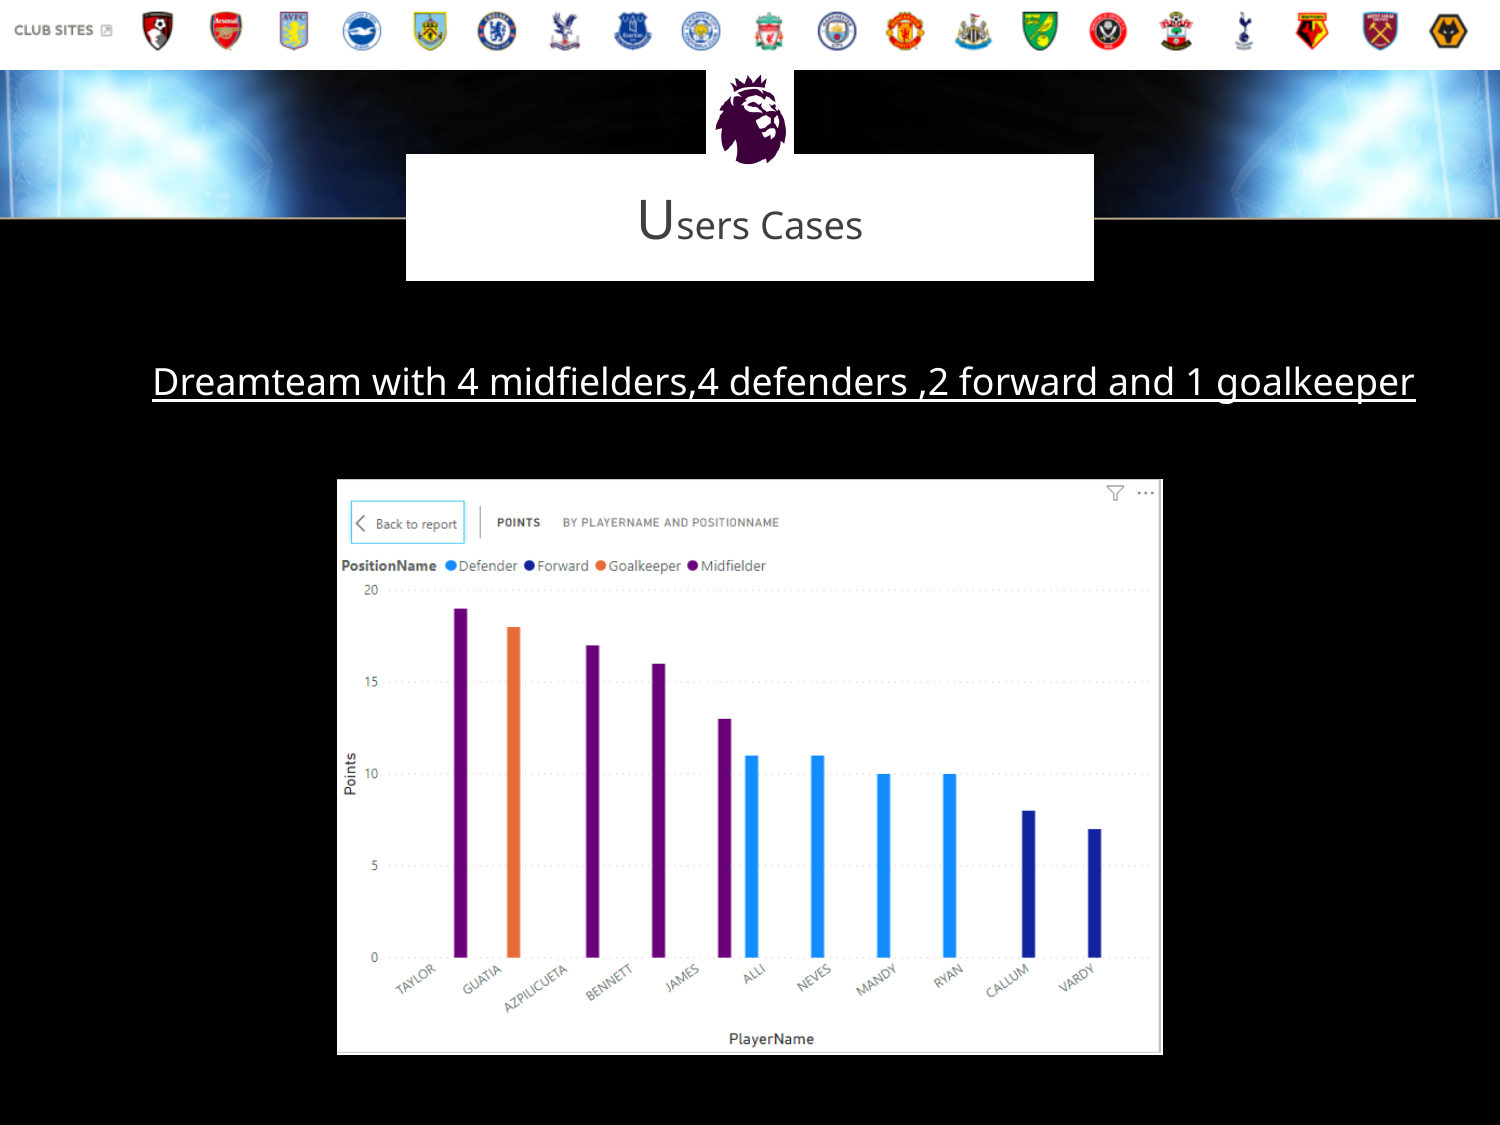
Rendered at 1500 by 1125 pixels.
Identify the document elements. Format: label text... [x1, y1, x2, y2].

picture [0, 0, 1500, 217]
picture [337, 479, 1163, 1056]
title Users Cases [406, 154, 1094, 281]
text_box Dreamteam with 4 midfielders,4 defenders ,2 forward and 1 goalkeeper [144, 350, 1424, 411]
